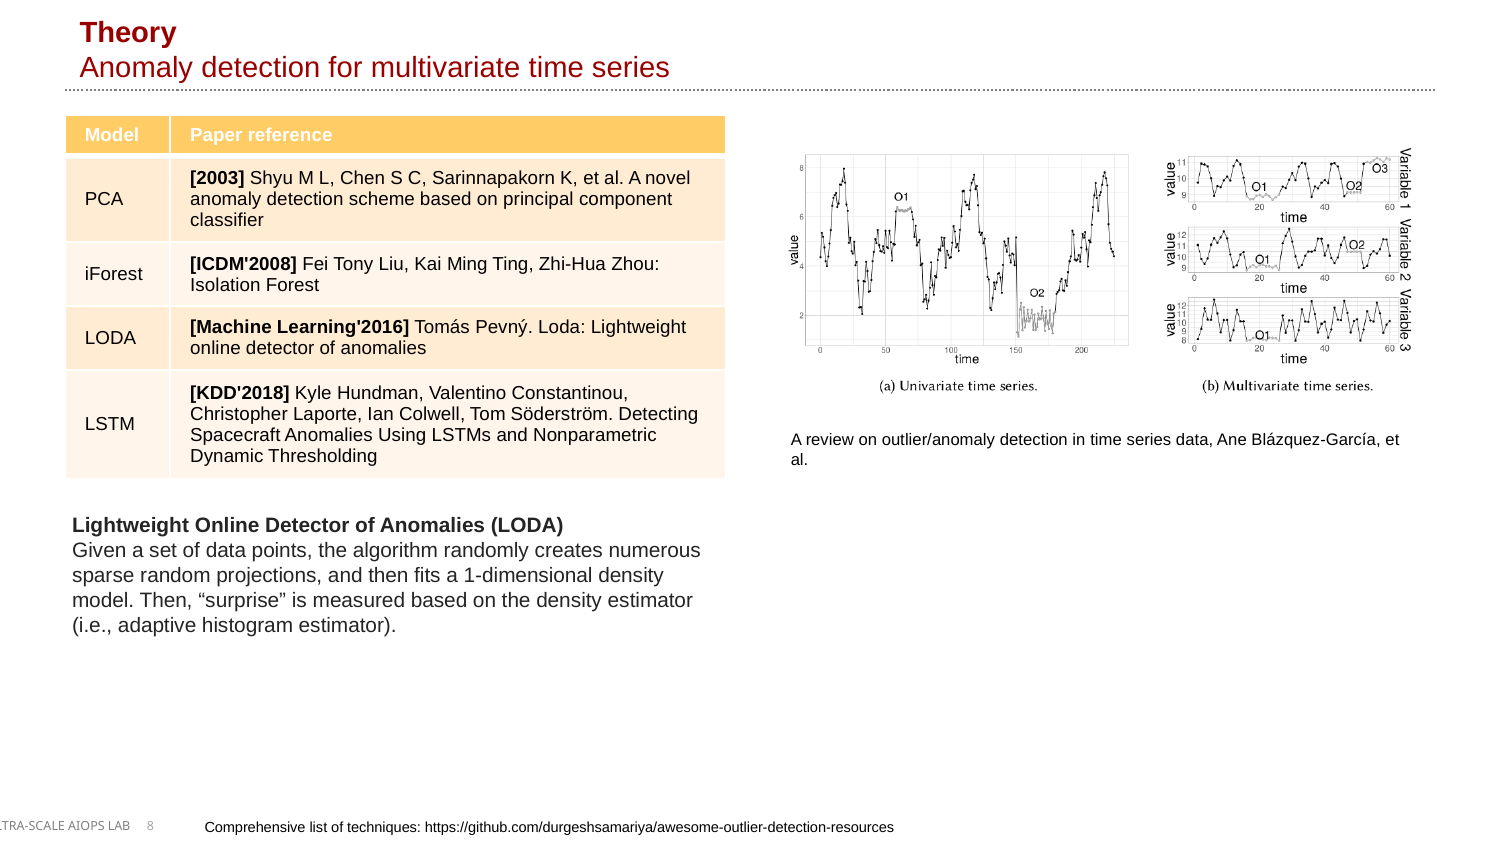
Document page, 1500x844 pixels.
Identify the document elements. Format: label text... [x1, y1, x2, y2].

table_header Model [66, 116, 169, 153]
table_cell LODA [66, 307, 169, 369]
text_box Lightweight Online Detector of Anomalies (LODA) Given a set of data points, the algorithm randomly creates numerous sparse random projections, and then fits a 1-dimensional density model. Then, “surprise” is measured based on the density estimator (i.e., adaptive histogram estimator). [57, 503, 727, 644]
table_cell [ICDM'2008] Fei Tony Liu, Kai Ming Ting, Zhi-Hua Zhou: Isolation Forest [171, 243, 725, 305]
title Theory Anomaly detection for multivariate time series [64, 0, 1436, 91]
table_cell LSTM [66, 371, 169, 478]
table_header Paper reference [171, 116, 725, 153]
table_cell PCA [66, 159, 169, 241]
picture [775, 138, 1448, 404]
table_cell [Machine Learning'2016] Tomás Pevný. Loda: Lightweight online detector of anomalies [171, 307, 725, 369]
table_cell [2003] Shyu M L, Chen S C, Sarinnapakorn K, et al. A novel anomaly detection scheme based on principal component classifier [171, 159, 725, 241]
text_box Comprehensive list of techniques: https://github.com/durgeshsamariya/awesome-outlier-detection-resources [189, 810, 940, 844]
text_box A review on outlier/anomaly detection in time series data, Ane Blázquez-García, et al. [776, 421, 1436, 477]
table_cell iForest [66, 243, 169, 305]
table_cell [KDD'2018] Kyle Hundman, Valentino Constantinou, Christopher Laporte, Ian Colwell, Tom Söderström. Detecting Spacecraft Anomalies Using LSTMs and Nonparametric Dynamic Thresholding [171, 371, 725, 478]
